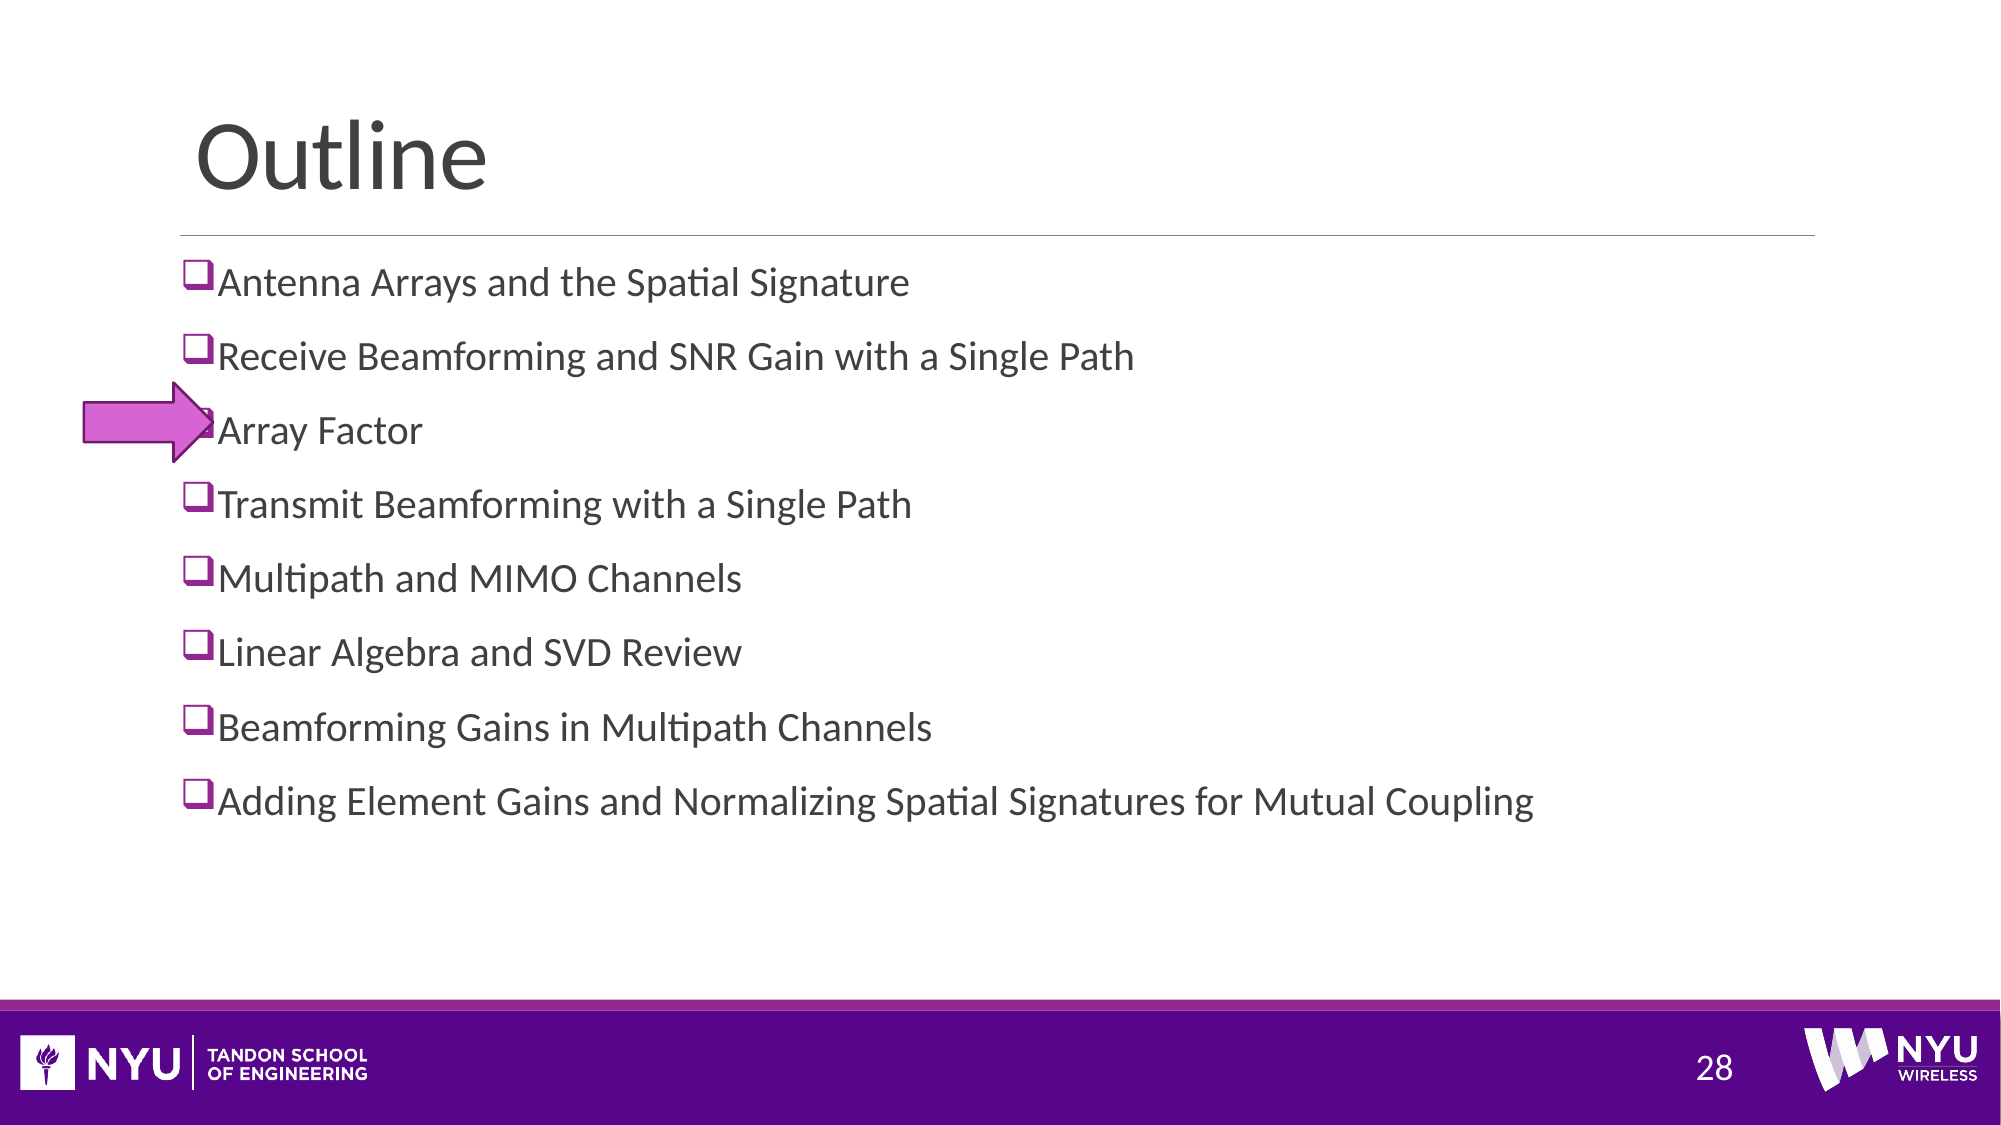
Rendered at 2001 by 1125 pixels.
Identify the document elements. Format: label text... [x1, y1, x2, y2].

title Outline [180, 47, 1830, 218]
list Antenna Arrays and the Spatial Signature Receive Beamforming and SNR Gain with a Single Path Array Factor Transmit Beamforming with a Single Path Multipath and MIMO Channels Linear Algebra and SVD Review Beamforming Gains in Multipath Channels Adding Element Gains and Normalizing Spatial Signatures for Mutual Coupling [180, 252, 1830, 963]
text_box [82, 381, 215, 464]
slide_number 28 [1533, 1035, 1749, 1096]
